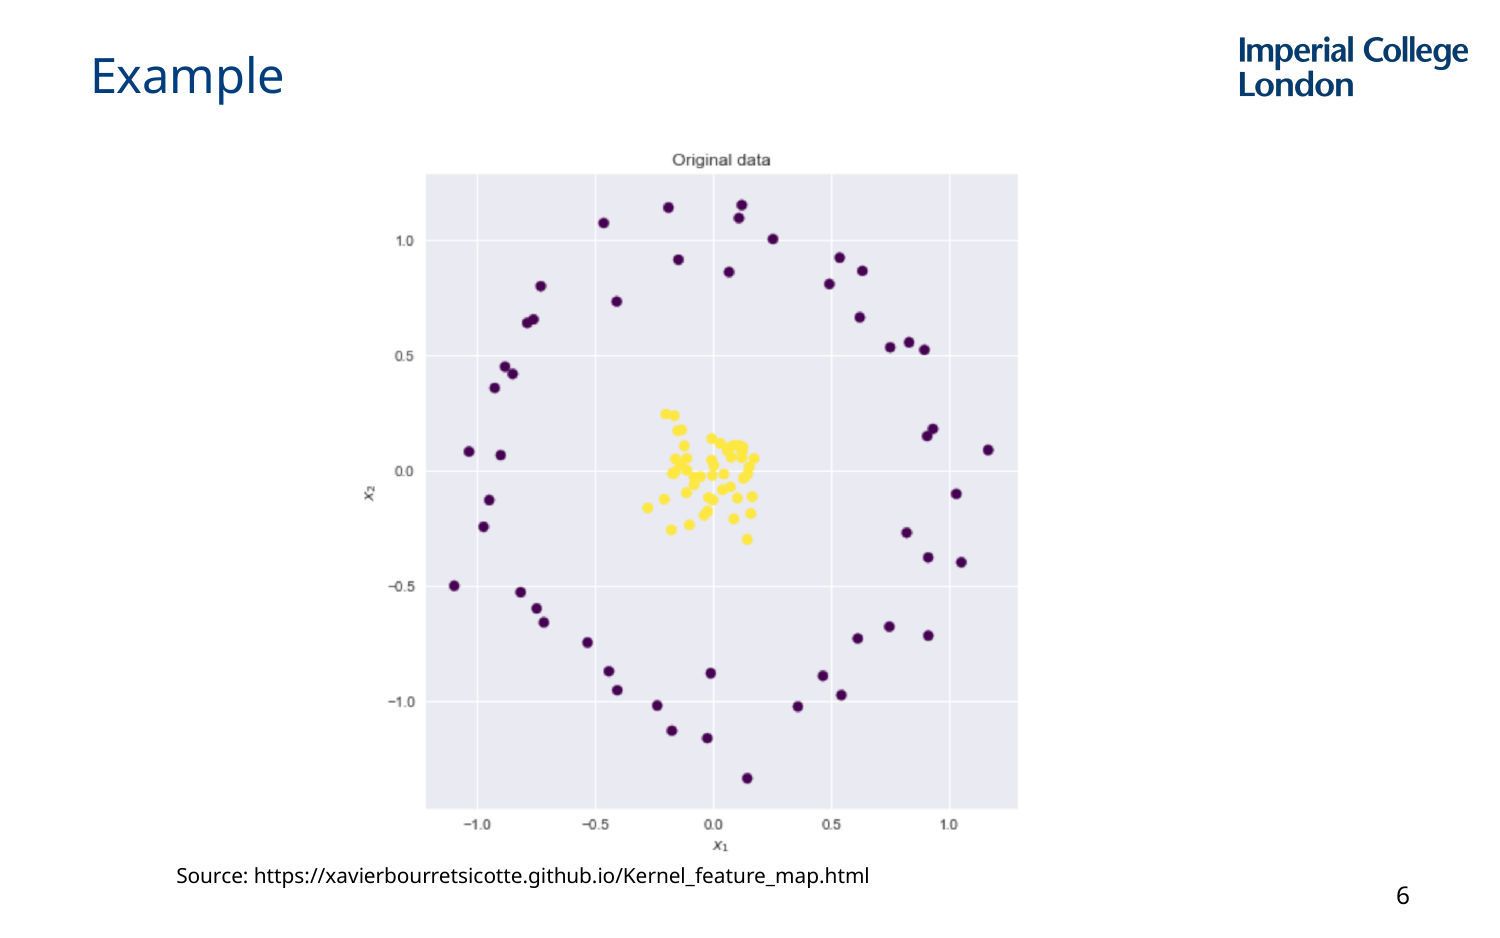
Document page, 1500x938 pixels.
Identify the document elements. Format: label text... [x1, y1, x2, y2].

picture [348, 149, 1100, 868]
title Example [75, 0, 1425, 153]
text_box Source: https://xavierbourretsicotte.github.io/Kernel_feature_map.html [161, 855, 1080, 895]
picture [1425, 18, 1486, 114]
slide_number 6 [1074, 872, 1426, 920]
